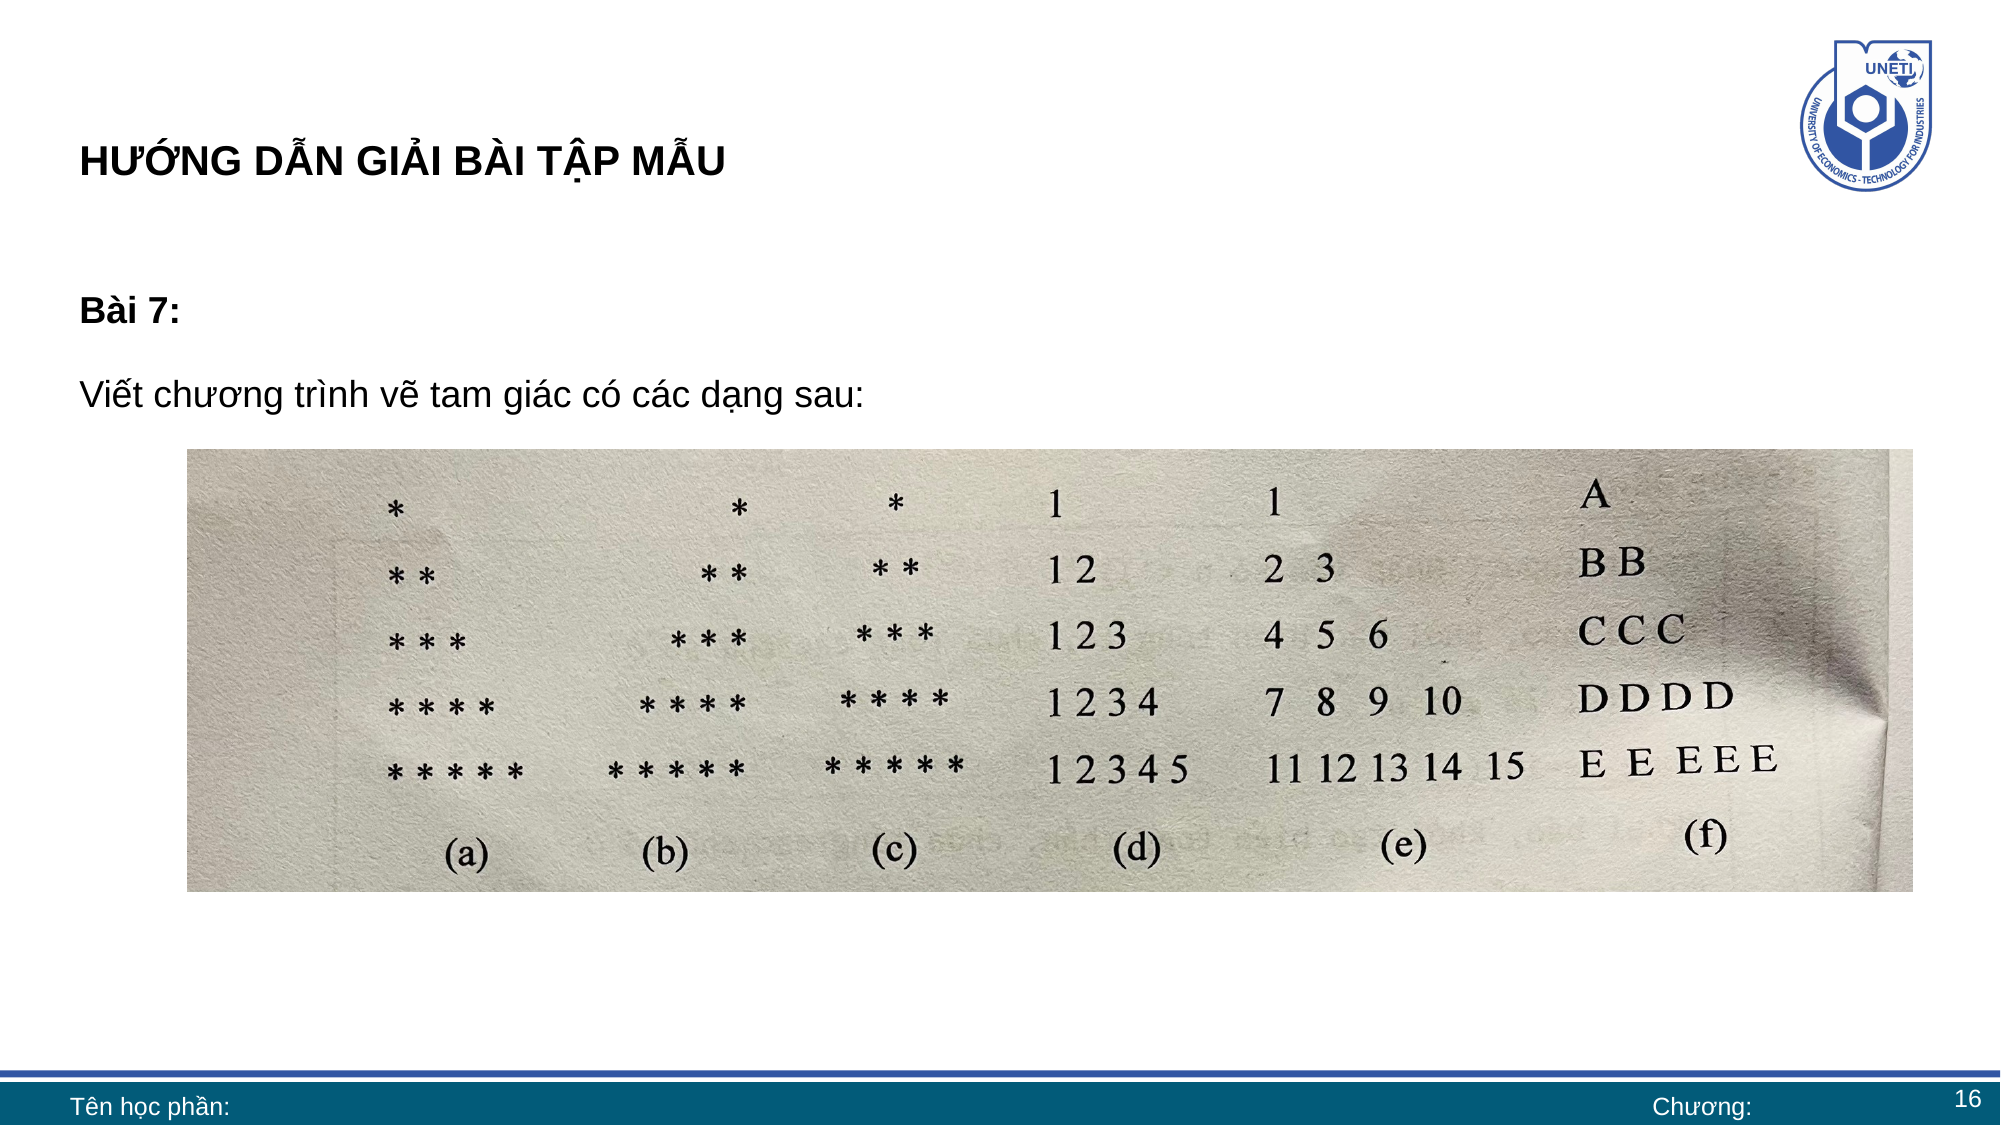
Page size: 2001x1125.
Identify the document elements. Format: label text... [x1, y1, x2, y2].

slide_number 16 [1547, 1071, 1998, 1124]
text_box Tên học phần: [55, 1082, 1591, 1125]
list Bài 7: Viết chương trình vẽ tam giác có các dạng sau: [64, 269, 1936, 957]
picture [187, 449, 1913, 892]
text_box Chương: [1591, 1082, 1815, 1125]
picture [1798, 37, 1936, 116]
title HƯỚNG DẪN GIẢI BÀI TẬP MẪU [64, 116, 1936, 248]
